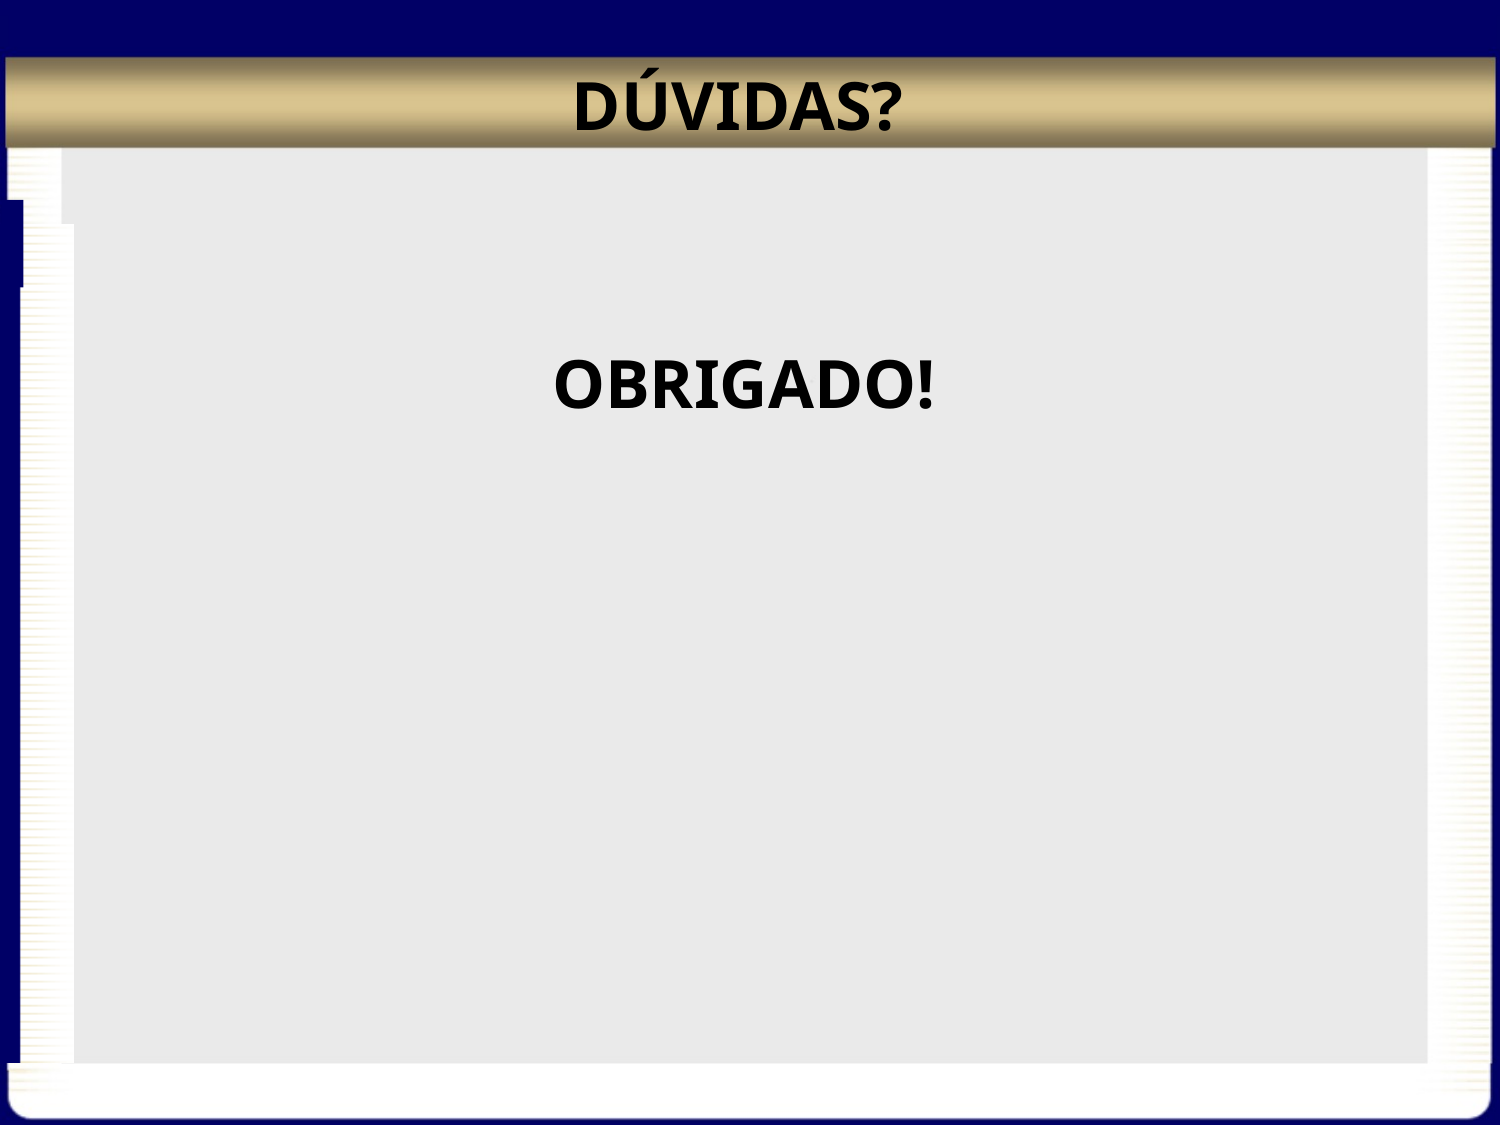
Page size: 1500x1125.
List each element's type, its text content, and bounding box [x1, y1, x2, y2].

list OBRIGADO! [64, 149, 1424, 1071]
picture [0, 0, 1500, 1125]
title DÚVIDAS? [100, 66, 1376, 142]
